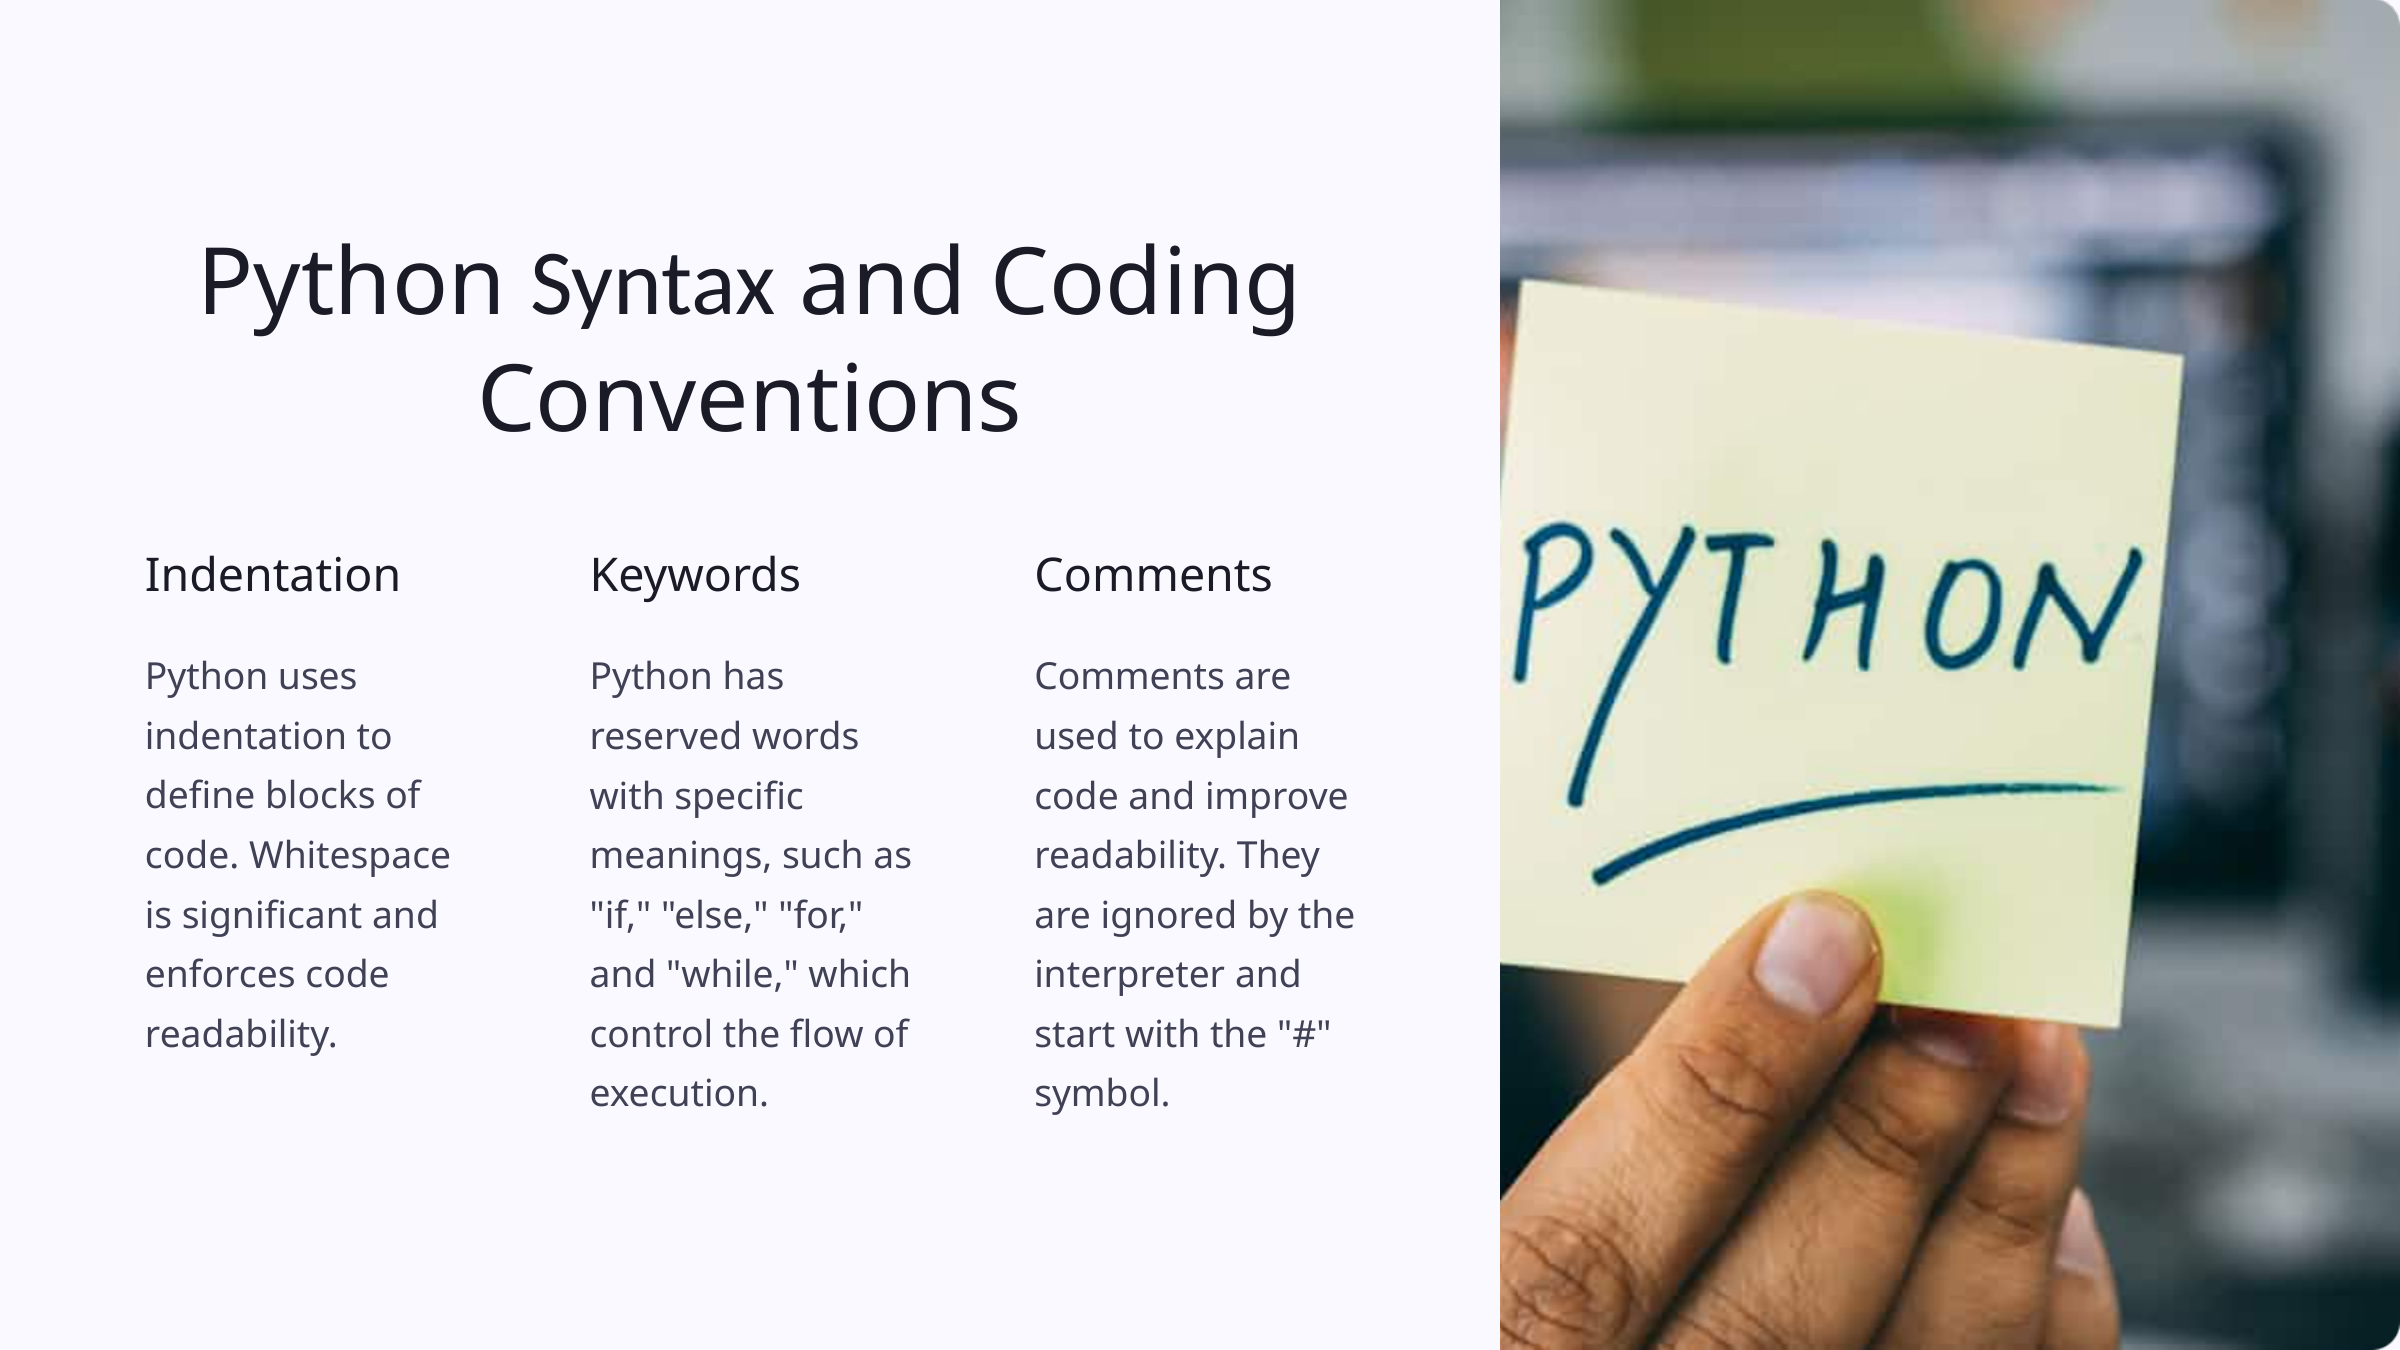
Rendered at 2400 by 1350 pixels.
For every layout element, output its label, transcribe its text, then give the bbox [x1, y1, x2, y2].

text_box Comments [1019, 535, 1373, 594]
text_box [0, 0, 1499, 1350]
text_box Indentation [130, 535, 483, 594]
text_box Python has reserved words with specific meanings, such as "if," "else," "for," and "while," which control the flow of execution. [574, 630, 928, 1107]
picture [1499, 0, 2400, 1350]
text_box Python uses indentation to define blocks of code. Whitespace is significant and enforces code readability. [130, 630, 483, 1048]
text_box Python Syntax and Coding Conventions [130, 209, 1370, 443]
text_box Keywords [574, 535, 928, 594]
text_box Comments are used to explain code and improve readability. They are ignored by the interpreter and start with the "#" symbol. [1019, 630, 1373, 1107]
